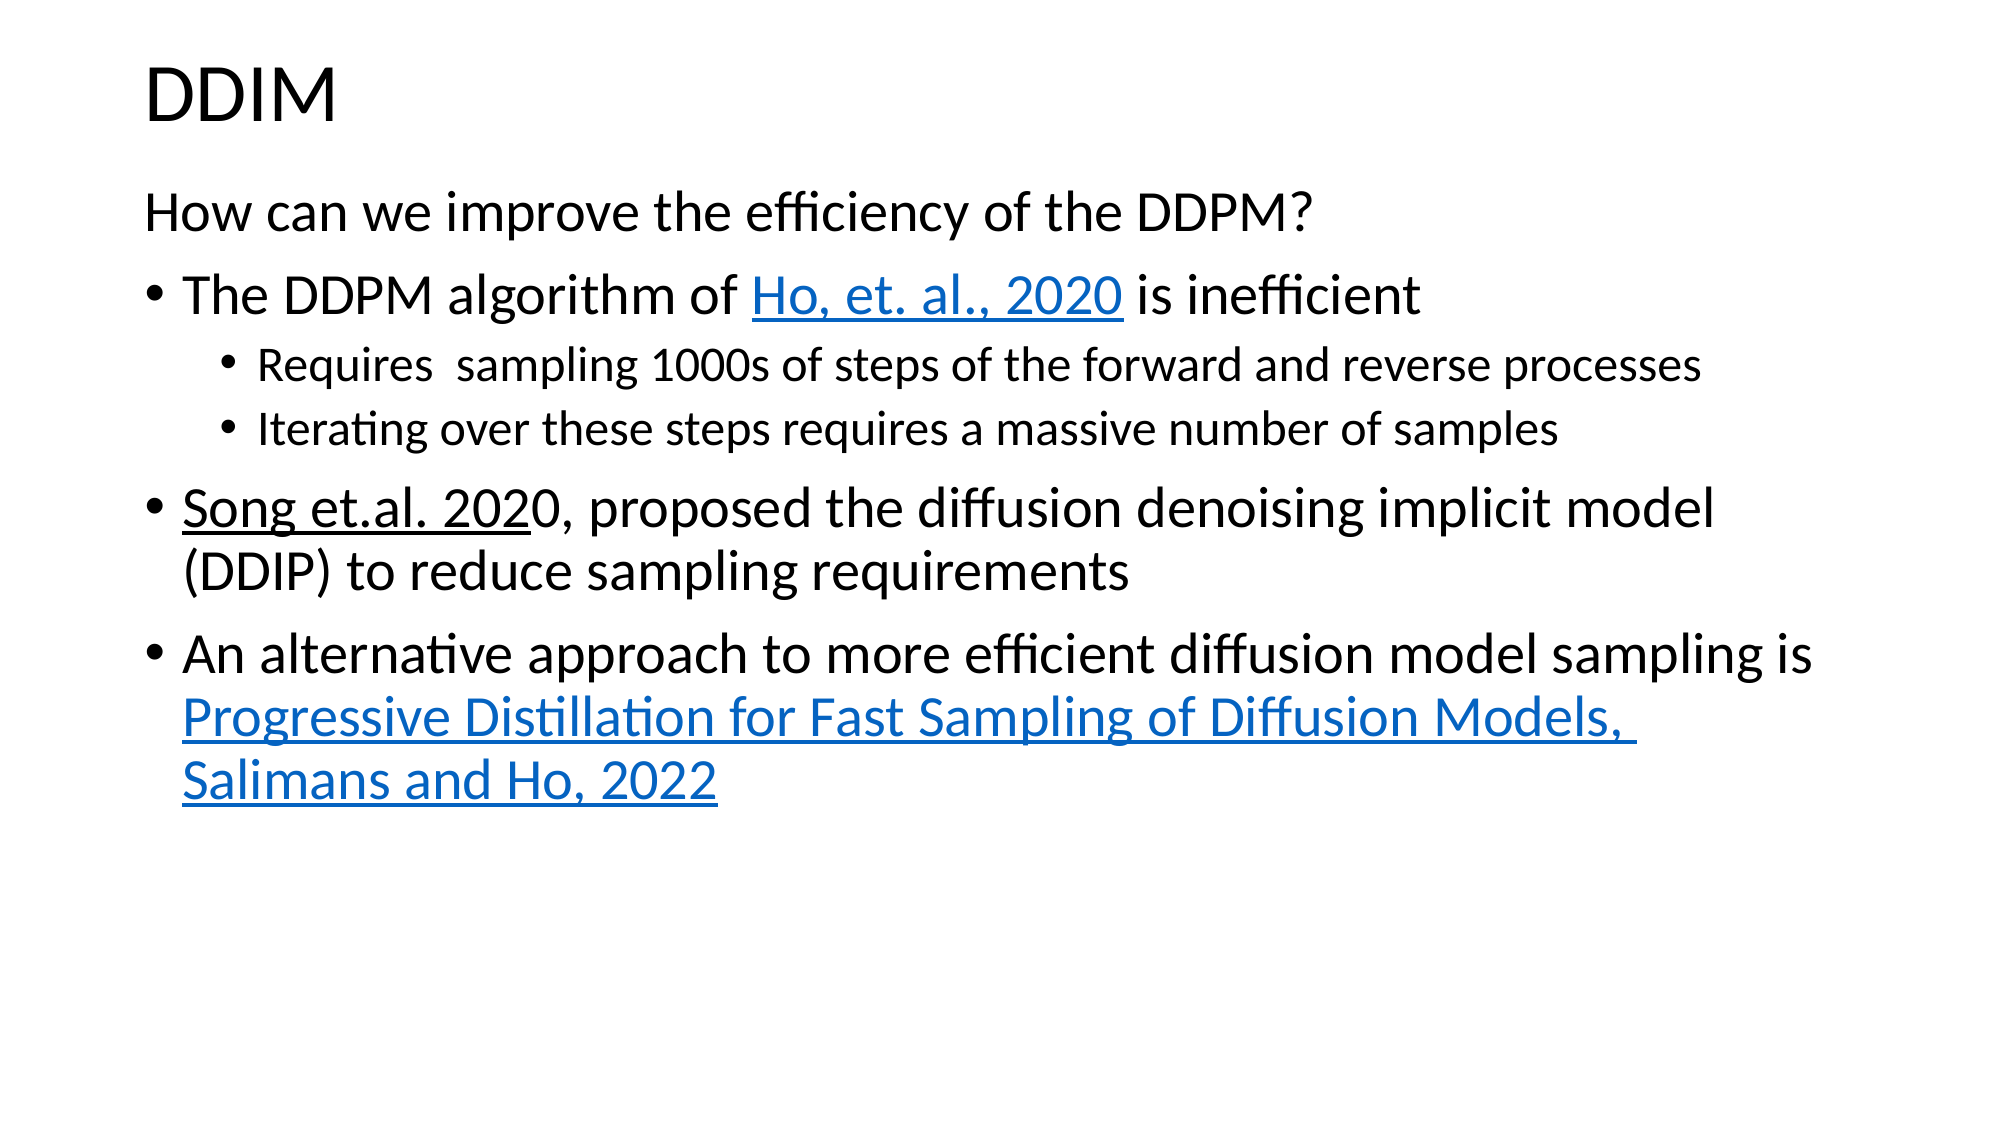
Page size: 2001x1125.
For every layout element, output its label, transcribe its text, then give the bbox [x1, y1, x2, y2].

title DDIM [129, 22, 1855, 166]
list How can we improve the efficiency of the DDPM? The DDPM algorithm of Ho, et. al., 2020 is inefficient Requires sampling 1000s of steps of the forward and reverse processes Iterating over these steps requires a massive number of samples Song et.al. 2020, proposed the diffusion denoising implicit model (DDIP) to reduce sampling requirements An alternative approach to more efficient diffusion model sampling is Progressive Distillation for Fast Sampling of Diffusion Models, Salimans and Ho, 2022 [129, 173, 1855, 1096]
